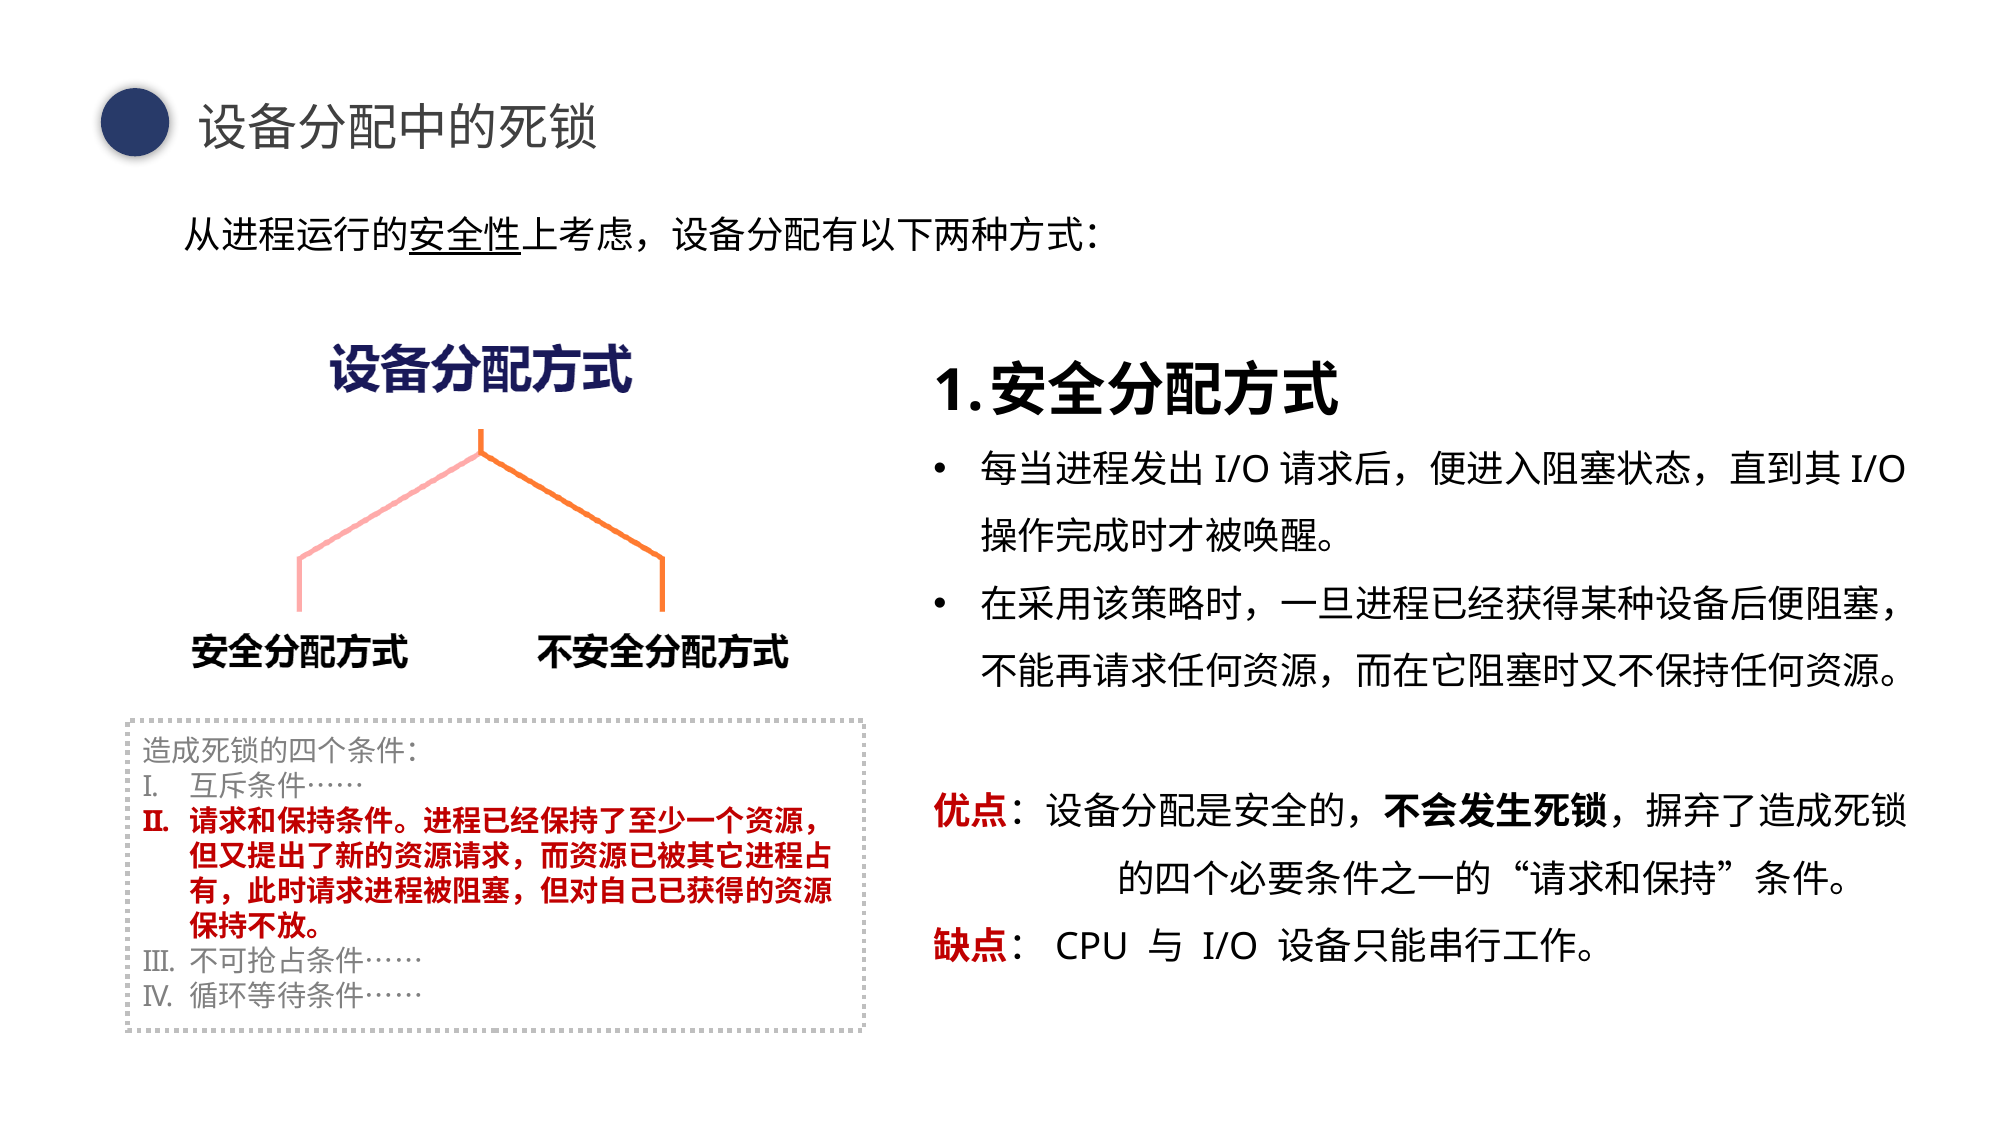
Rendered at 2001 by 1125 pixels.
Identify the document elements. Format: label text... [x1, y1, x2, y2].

picture [154, 310, 838, 708]
text_box 优点：设备分配是安全的，不会发生死锁，摒弃了造成死锁 的四个必要条件之一的“请求和保持”条件。 缺点：CPU 与 I/O 设备只能串行工作。 [918, 757, 1943, 975]
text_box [100, 88, 755, 157]
text_box 安全分配方式 每当进程发出I/O请求后，便进入阻塞状态，直到其I/O操作完成时才被唤醒。 在采用该策略时，一旦进程已经获得某种设备后便阻塞，不能再请求任何资源，而在它阻塞时又不保持任何资源。 [918, 310, 1968, 700]
text_box 从进程运行的安全性上考虑，设备分配有以下两种方式： [169, 204, 1260, 264]
text_box [127, 719, 865, 1032]
